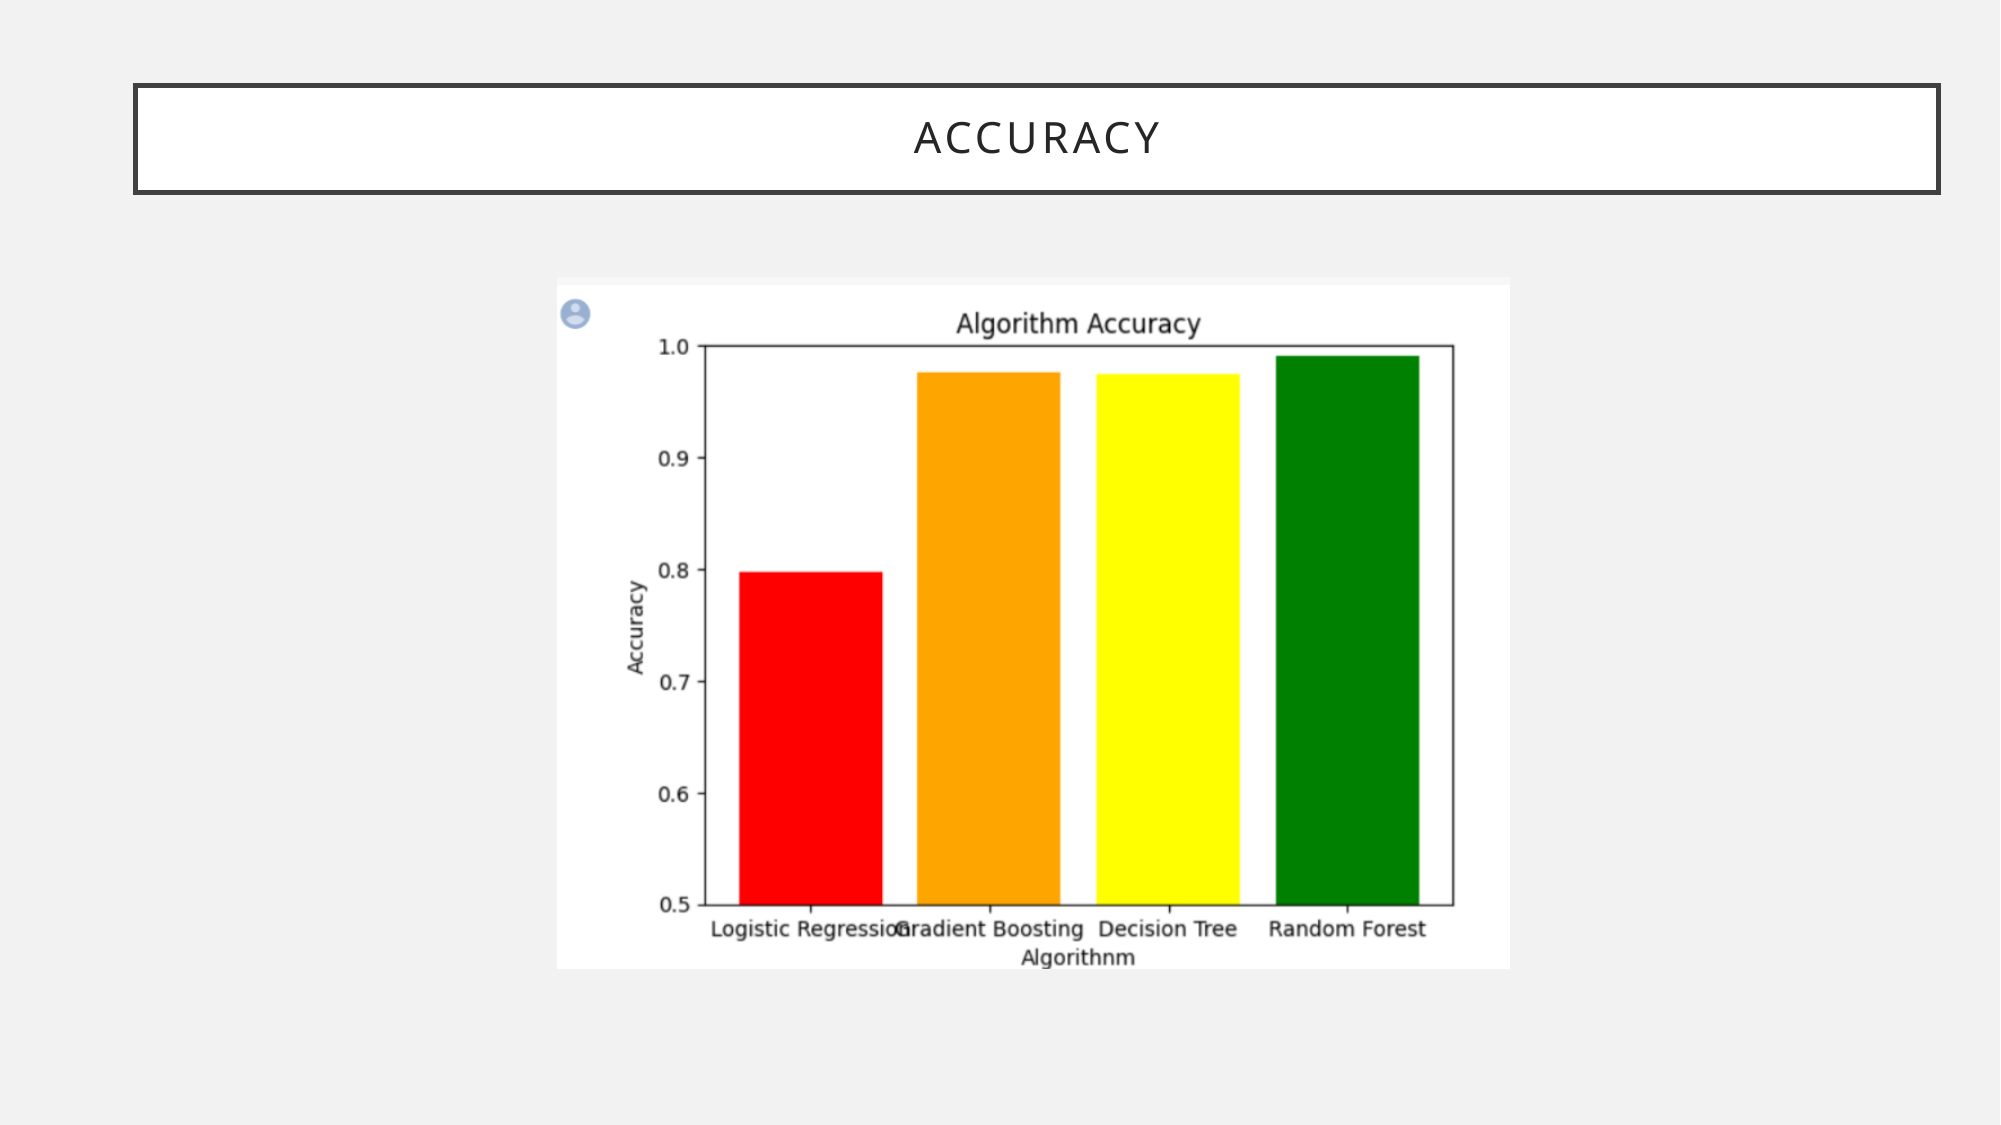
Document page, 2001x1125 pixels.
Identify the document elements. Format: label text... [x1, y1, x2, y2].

picture [557, 277, 1510, 969]
title Accuracy [133, 83, 1941, 195]
